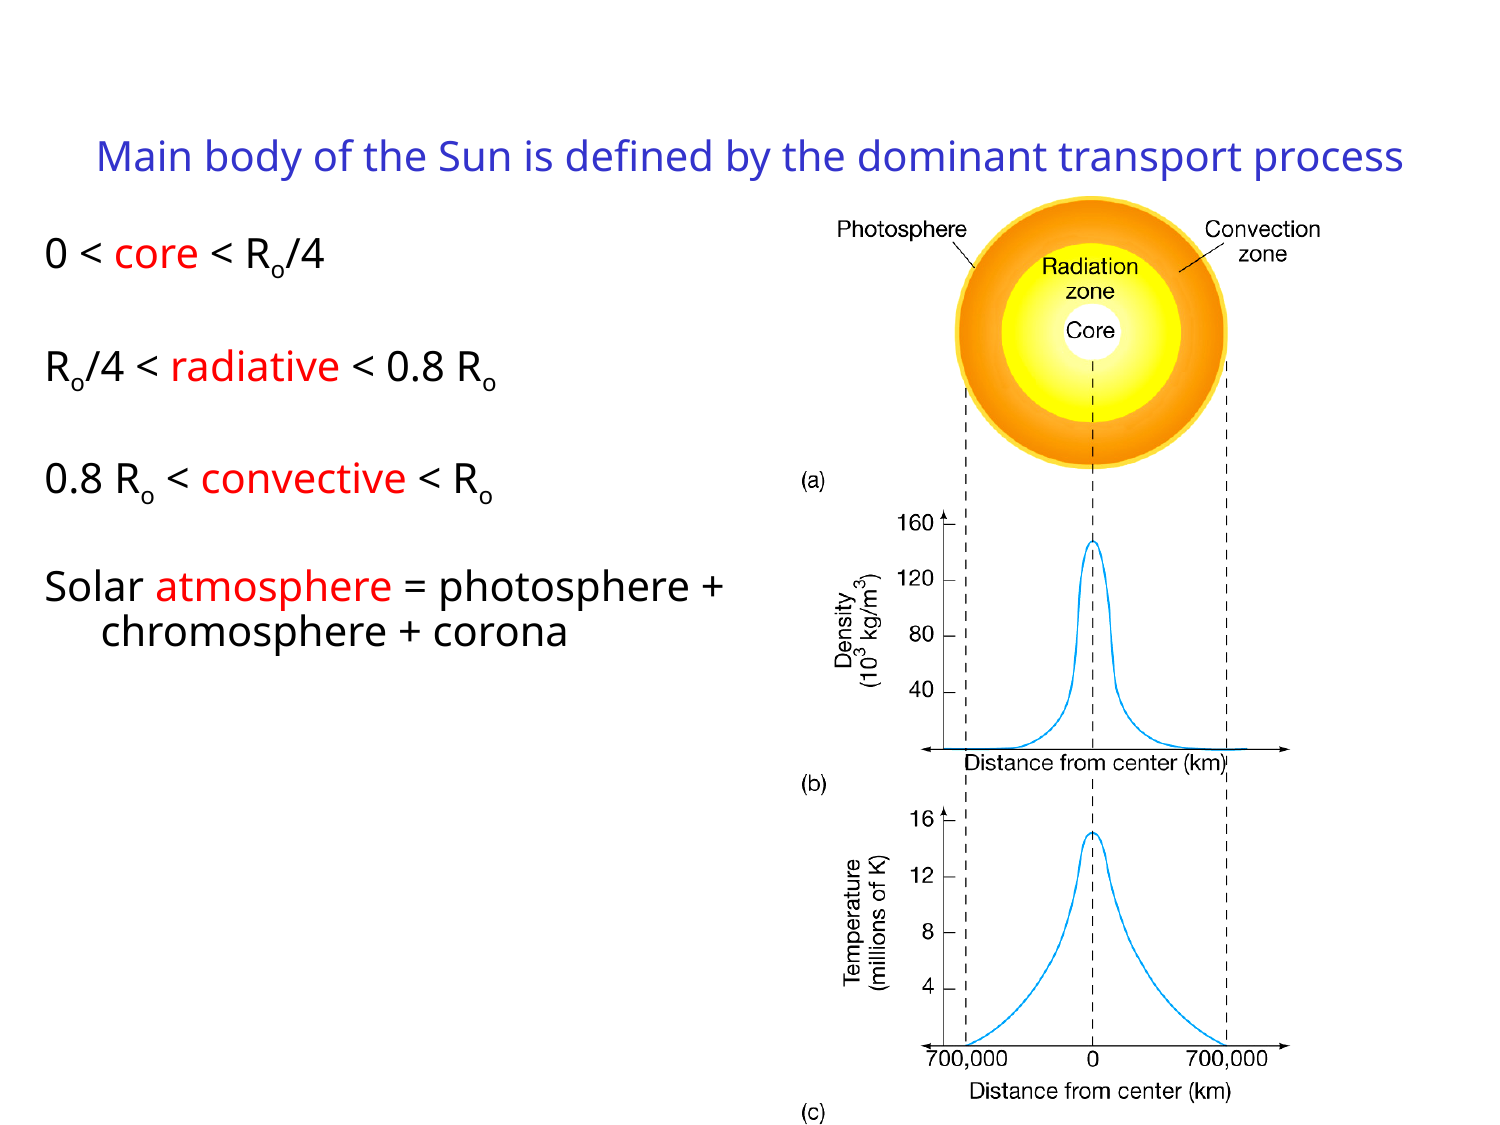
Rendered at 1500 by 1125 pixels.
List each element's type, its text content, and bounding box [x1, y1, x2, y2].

picture [796, 191, 1324, 1125]
list 0 < core < Ro/4 Ro/4 < radiative < 0.8 Ro 0.8 Ro < convective < Ro Solar atmosphere = photosphere + chromosphere + corona [29, 220, 791, 721]
text_box Main body of the Sun is defined by the dominant transport process [76, 122, 1424, 188]
